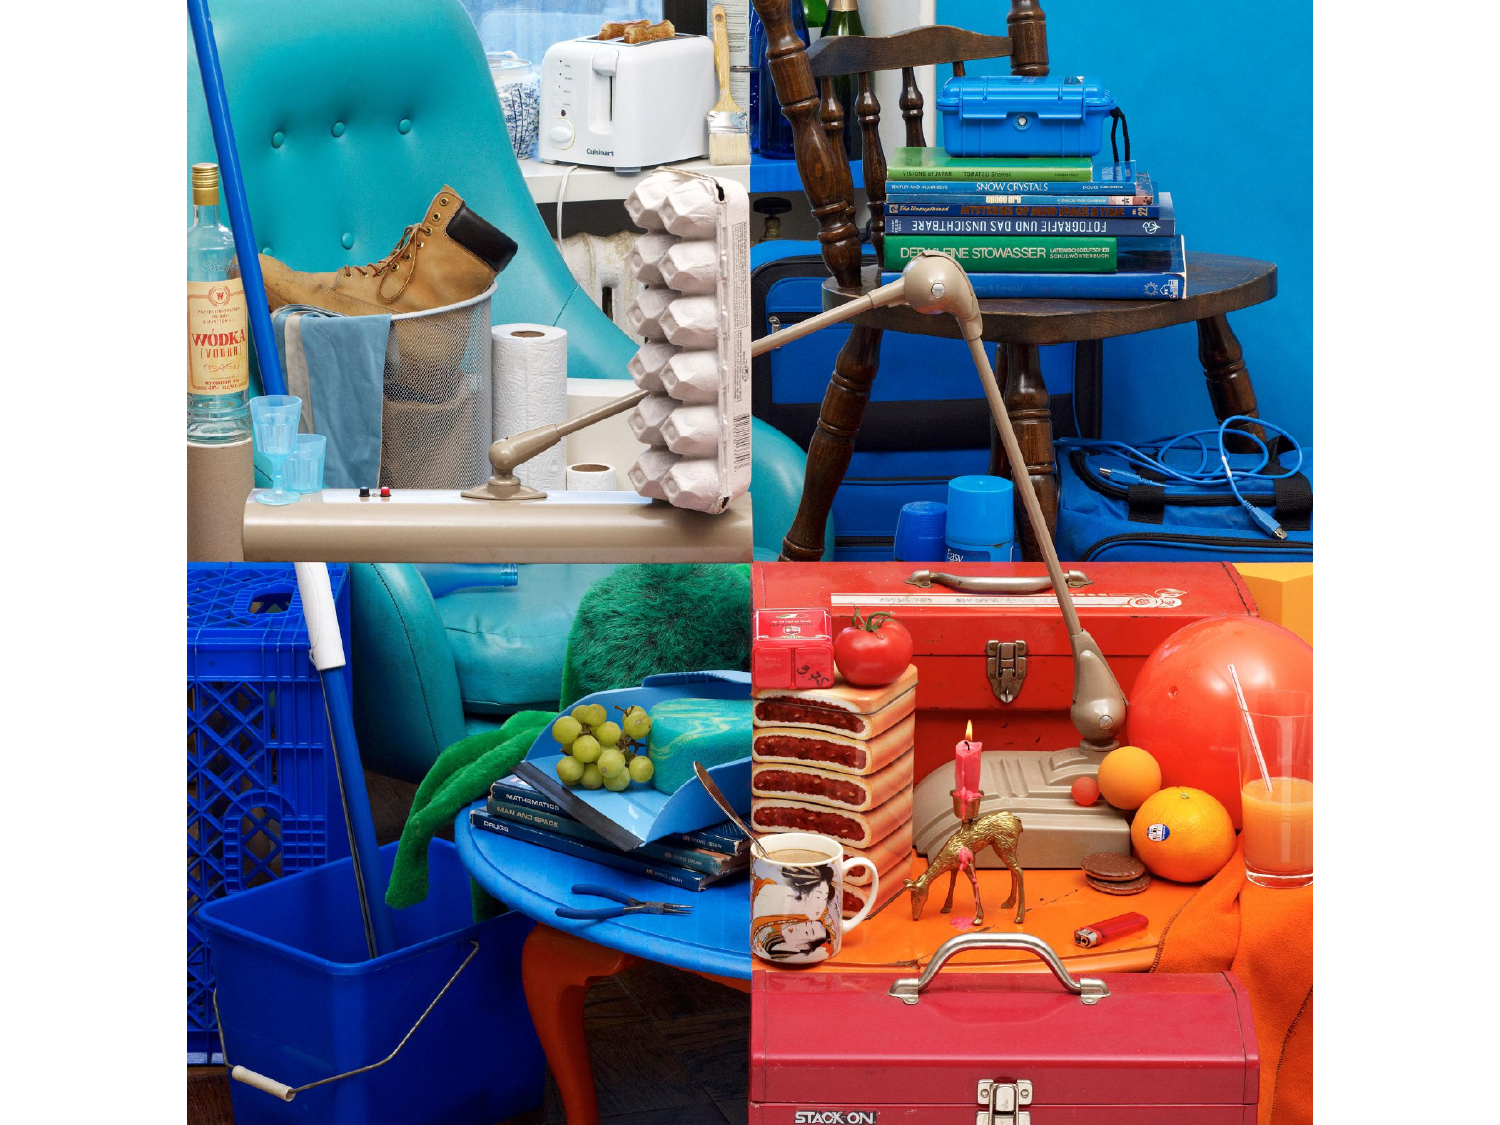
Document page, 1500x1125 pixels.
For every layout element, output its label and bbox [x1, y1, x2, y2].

picture [981, 76, 1005, 81]
picture [988, 87, 1082, 95]
picture [187, 0, 1313, 1125]
picture [1064, 76, 1084, 85]
